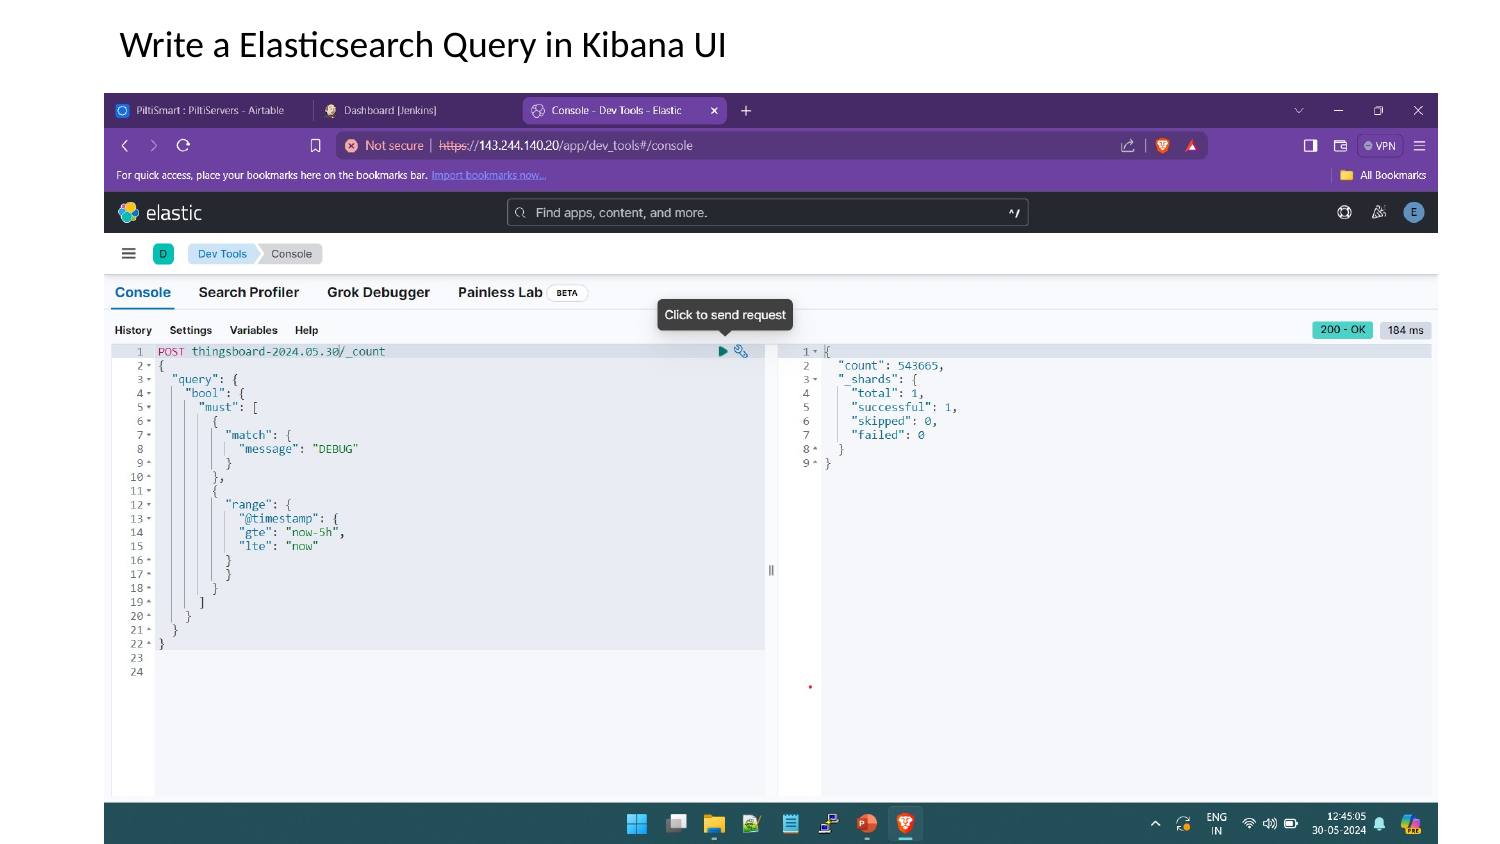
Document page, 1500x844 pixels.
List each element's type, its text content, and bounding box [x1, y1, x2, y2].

text_box Write a Elasticsearch Query in Kibana UI [104, 12, 816, 72]
picture [104, 93, 1438, 844]
